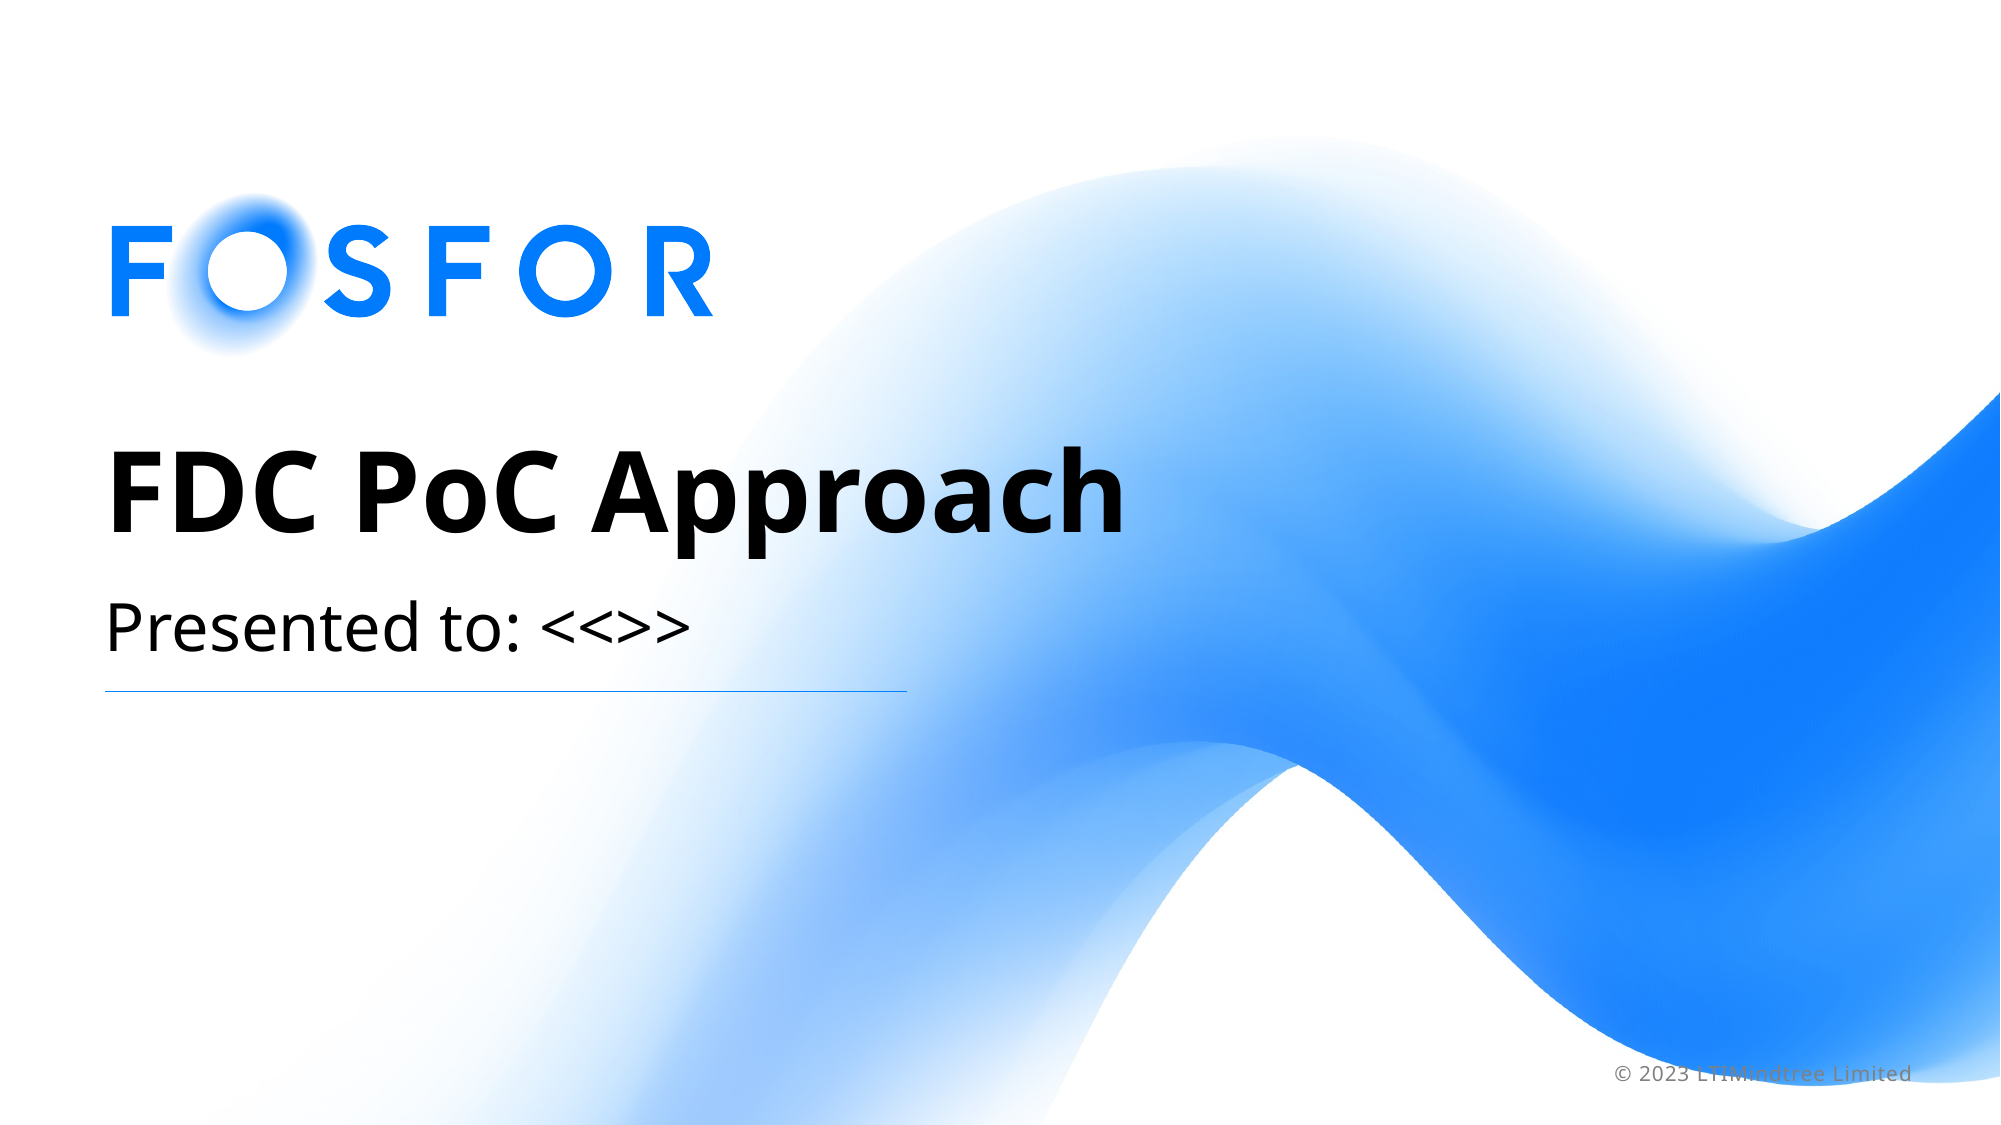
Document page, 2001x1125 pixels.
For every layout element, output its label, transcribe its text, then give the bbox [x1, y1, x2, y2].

picture [21, 100, 2000, 1125]
list FDC PoC Approach [89, 427, 1480, 587]
list Presented to: <<>> [89, 586, 1274, 747]
